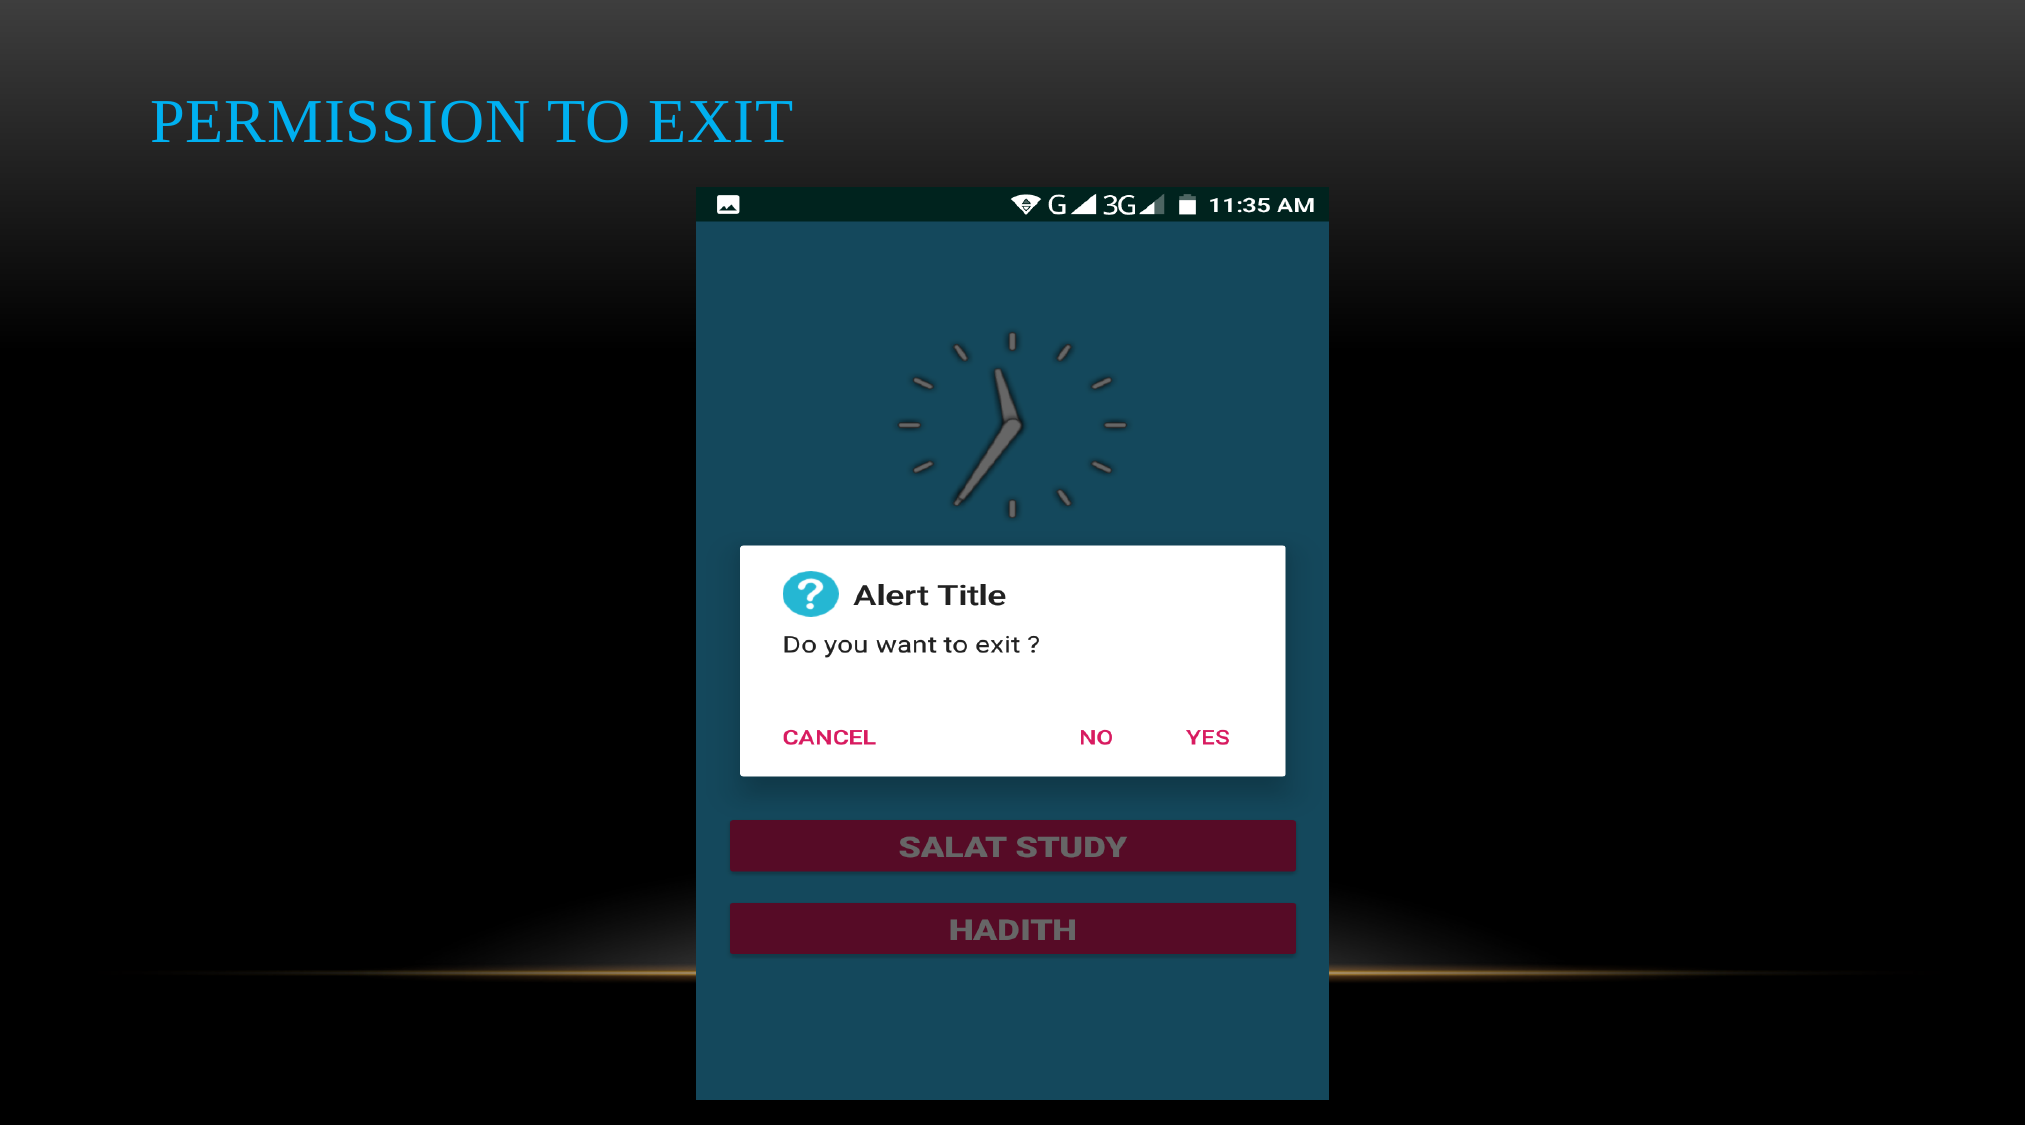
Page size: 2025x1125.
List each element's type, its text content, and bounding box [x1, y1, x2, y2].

picture [0, 0, 2025, 1125]
title Permission to exit [135, 45, 1890, 163]
